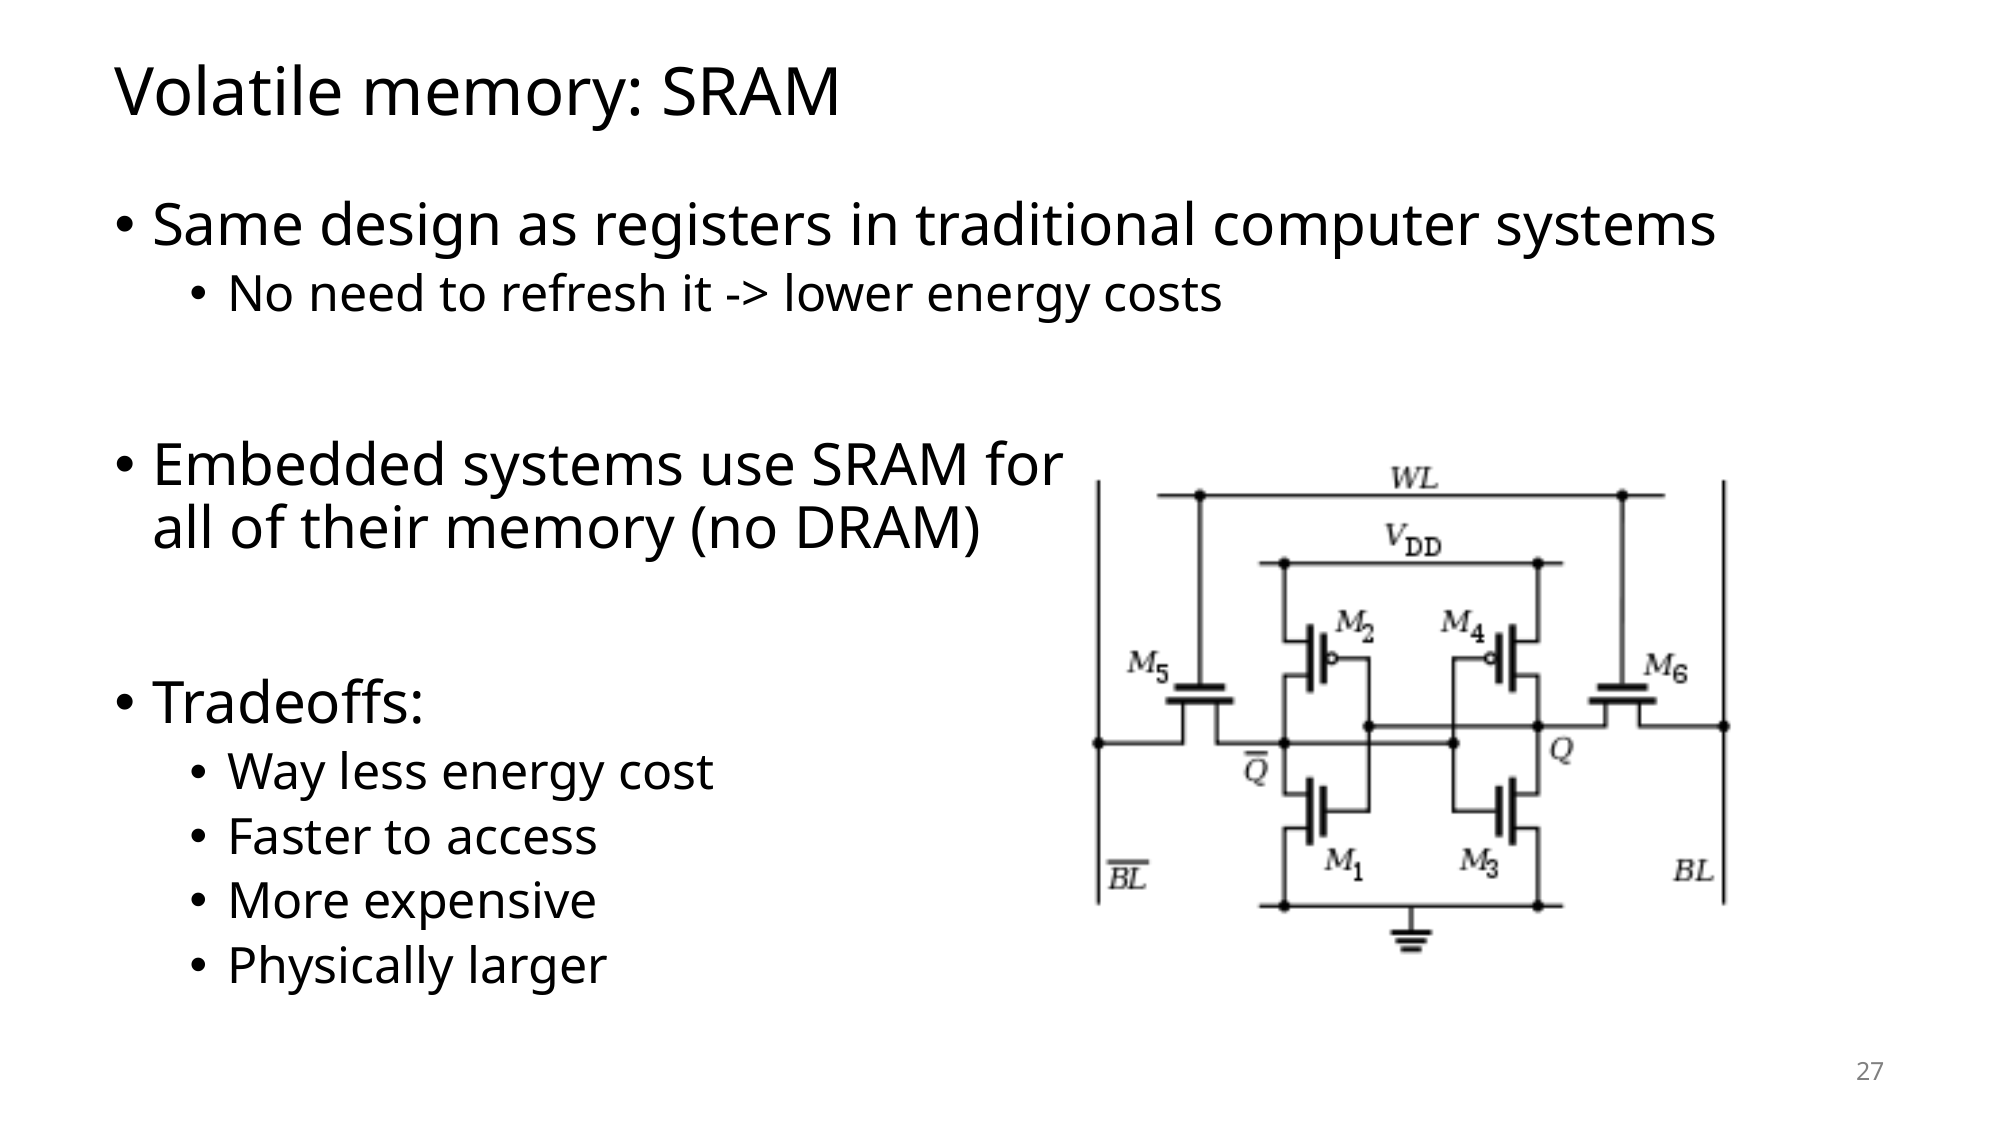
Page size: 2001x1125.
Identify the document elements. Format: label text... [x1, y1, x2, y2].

picture [1074, 454, 1751, 963]
list Same design as registers in traditional computer systems No need to refresh it -> lower energy costs Embedded systems use SRAM for all of their memory (no DRAM) Tradeoffs: Way less energy cost Faster to access More expensive Physically larger [99, 187, 1900, 1013]
title Volatile memory: SRAM [99, 37, 1900, 150]
slide_number 27 [1749, 1042, 1900, 1103]
